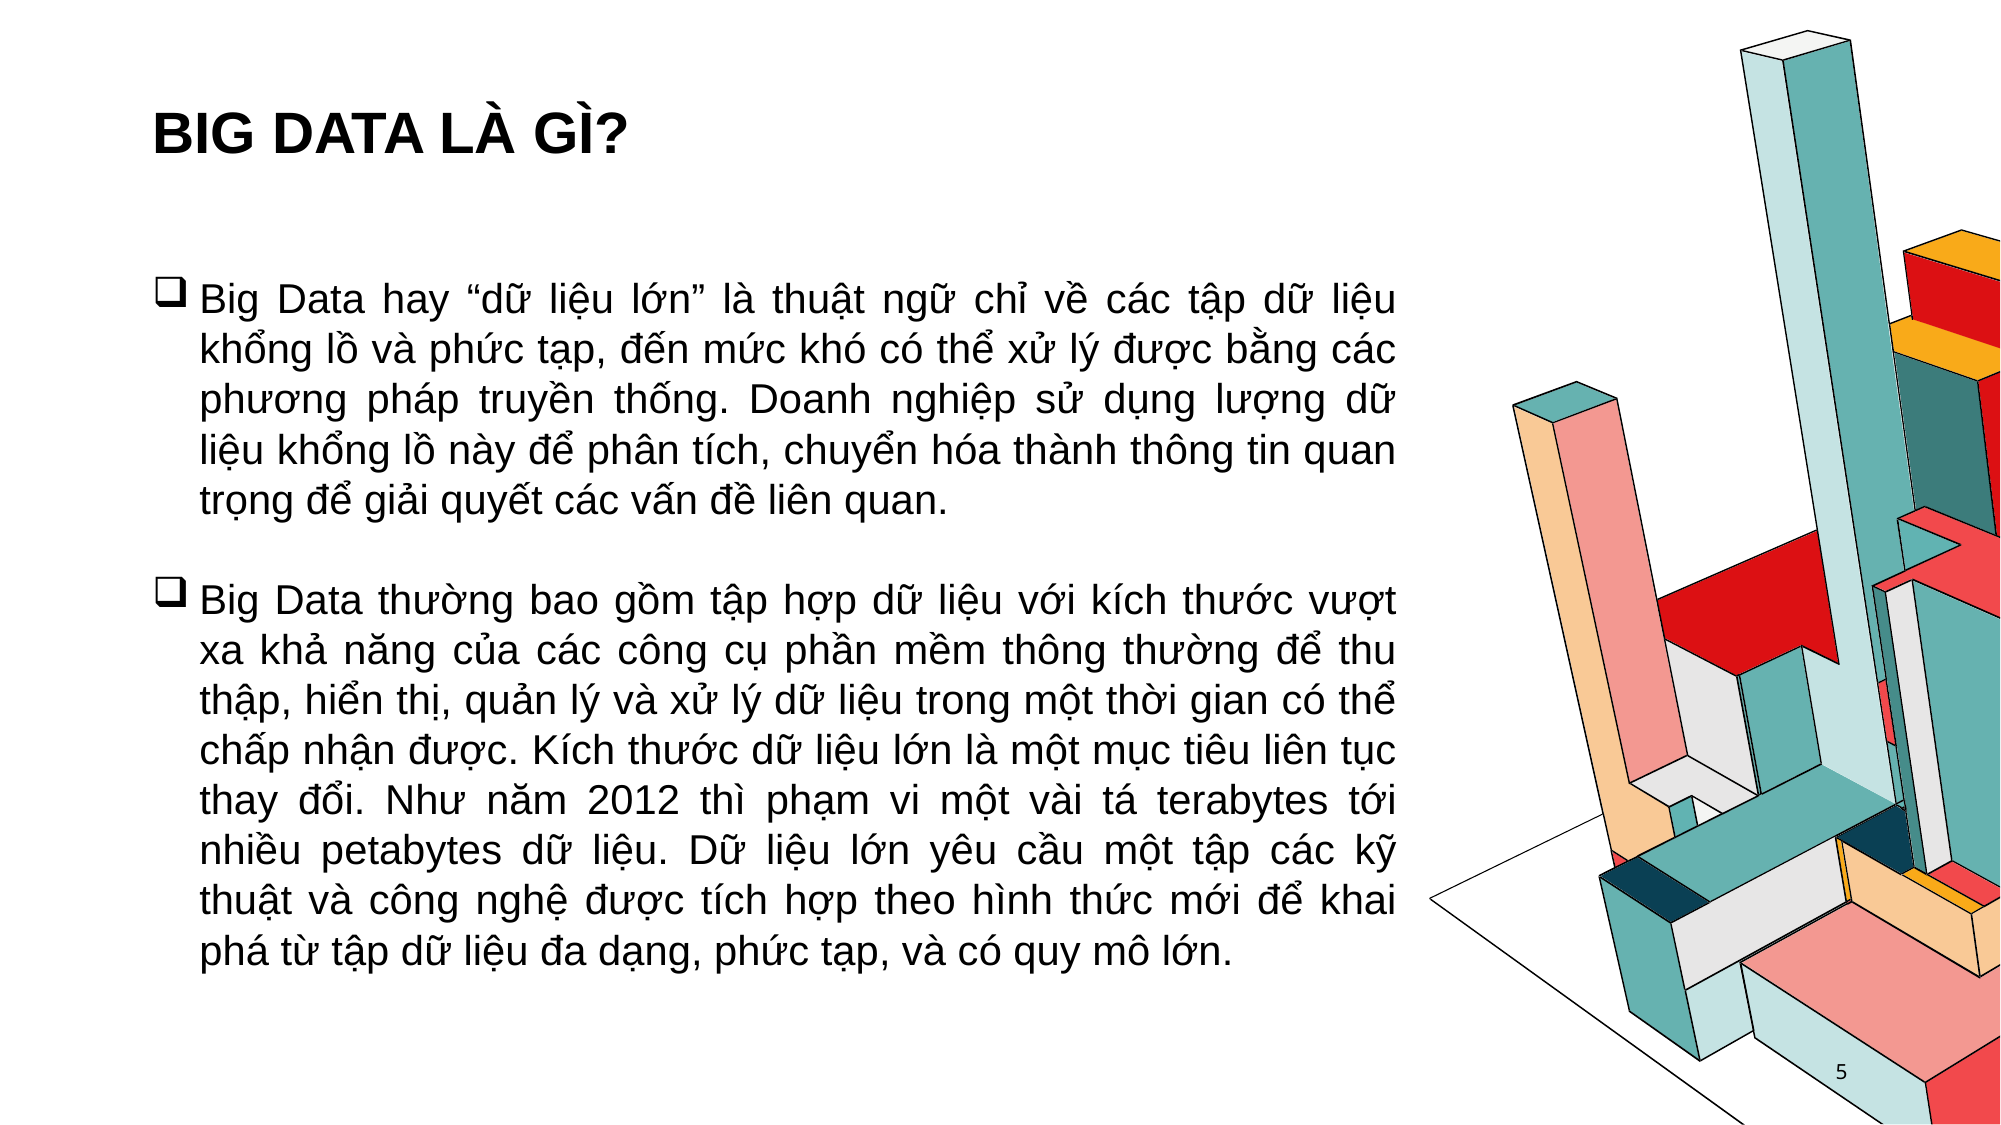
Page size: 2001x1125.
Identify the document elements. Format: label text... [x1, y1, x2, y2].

list Big Data hay “dữ liệu lớn” là thuật ngữ chỉ về các tập dữ liệu khổng lồ và phức tạp, đến mức khó có thể xử lý được bằng các phương pháp truyền thống. Doanh nghiệp sử dụng lượng dữ liệu khổng lồ này để phân tích, chuyển hóa thành thông tin quan trọng để giải quyết các vấn đề liên quan. Big Data thường bao gồm tập hợp dữ liệu với kích thước vượt xa khả năng của các công cụ phần mềm thông thường để thu thập, hiển thị, quản lý và xử lý dữ liệu trong một thời gian có thể chấp nhận được. Kích thước dữ liệu lớn là một mục tiêu liên tục thay đổi. Như năm 2012 thì phạm vi một vài tá terabytes tới nhiều petabytes dữ liệu. Dữ liệu lớn yêu cầu một tập các kỹ thuật và công nghệ được tích hợp theo hình thức mới để khai phá từ tập dữ liệu đa dạng, phức tạp, và có quy mô lớn. [137, 264, 1413, 1077]
title Big Data là gì? [137, 48, 1863, 177]
slide_number 5 [1412, 1042, 1863, 1103]
